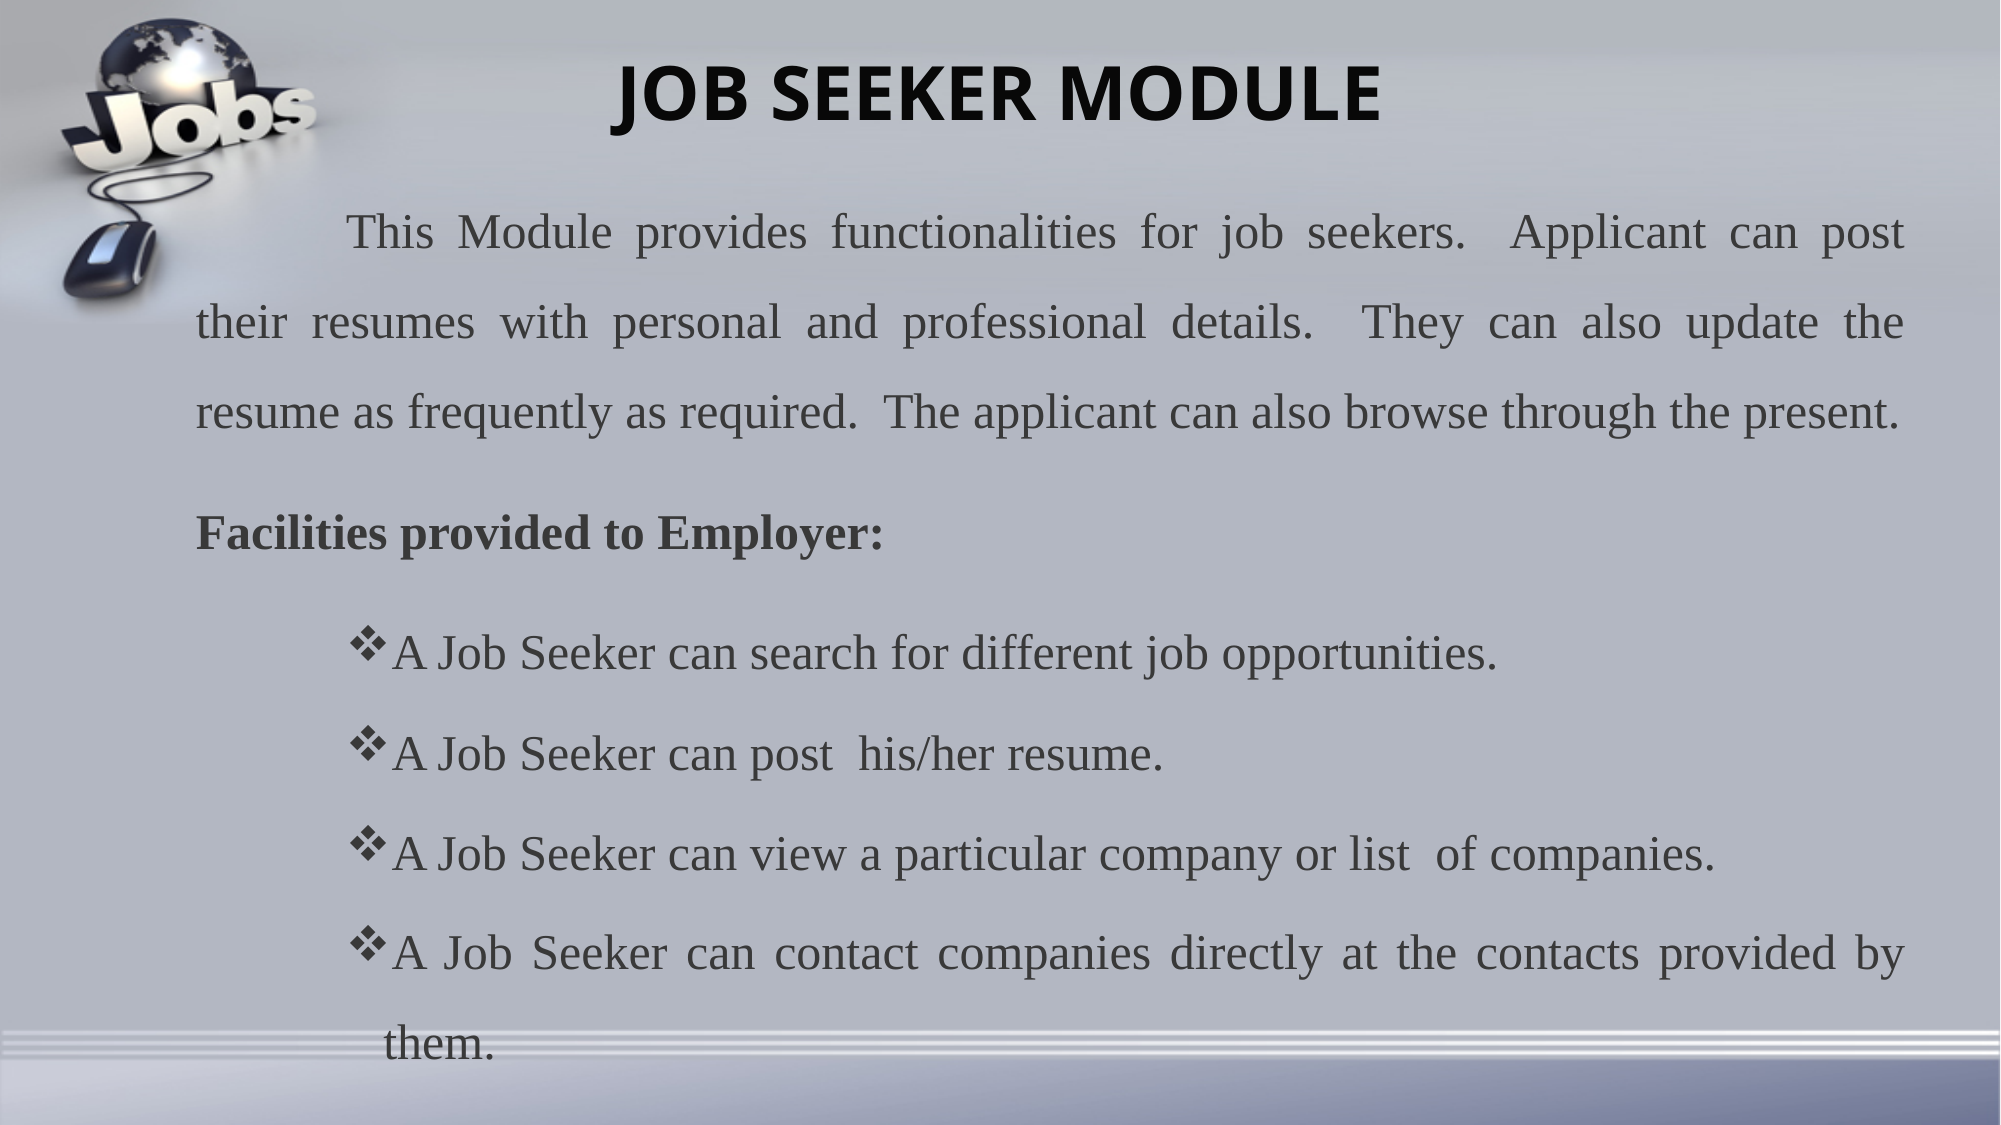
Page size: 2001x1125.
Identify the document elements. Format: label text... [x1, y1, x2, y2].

picture [0, 0, 2001, 1125]
list This Module provides functionalities for job seekers. Applicant can post their resumes with personal and professional details. They can also update the resume as frequently as required. The applicant can also browse through the present. Facilities provided to Employer: A Job Seeker can search for different job opportunities. A Job Seeker can post his/her resume. A Job Seeker can view a particular company or list of companies. A Job Seeker can contact companies directly at the contacts provided by them. [180, 160, 1922, 1059]
title JOB SEEKER MODULE [165, 18, 1835, 162]
